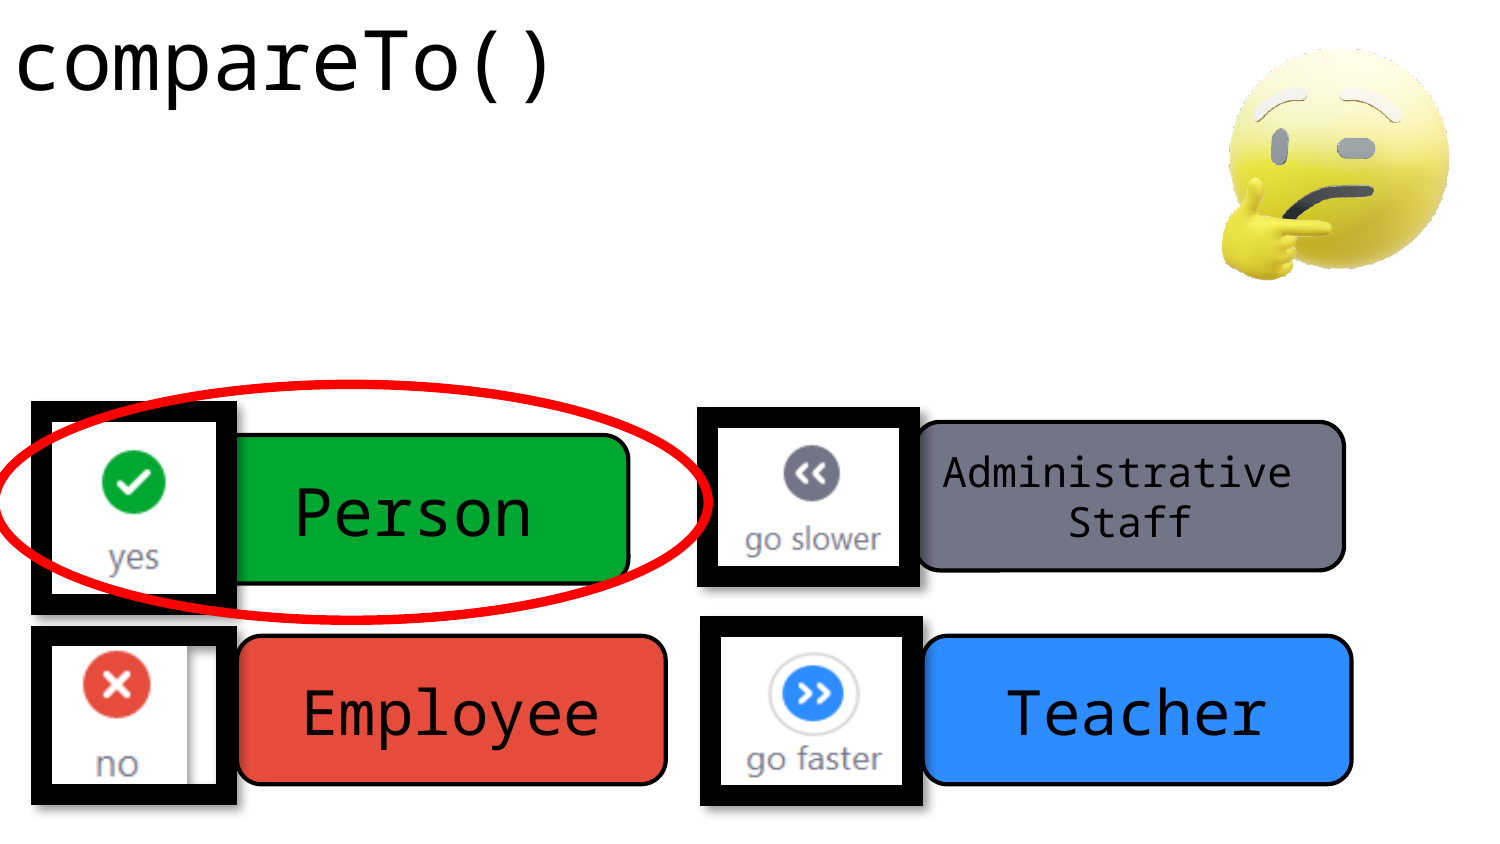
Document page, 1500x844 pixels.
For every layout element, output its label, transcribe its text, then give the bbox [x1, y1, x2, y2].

picture [51, 421, 217, 595]
text_box [95, 384, 709, 621]
picture [1218, 34, 1458, 284]
text_box Employee [248, 633, 668, 787]
text_box Teacher [935, 633, 1354, 787]
text_box [0, 441, 46, 564]
text_box Administrative Staff [934, 419, 1347, 573]
picture [51, 646, 217, 785]
picture [720, 636, 903, 786]
text_box compareTo() [0, 0, 577, 115]
picture [717, 427, 900, 567]
